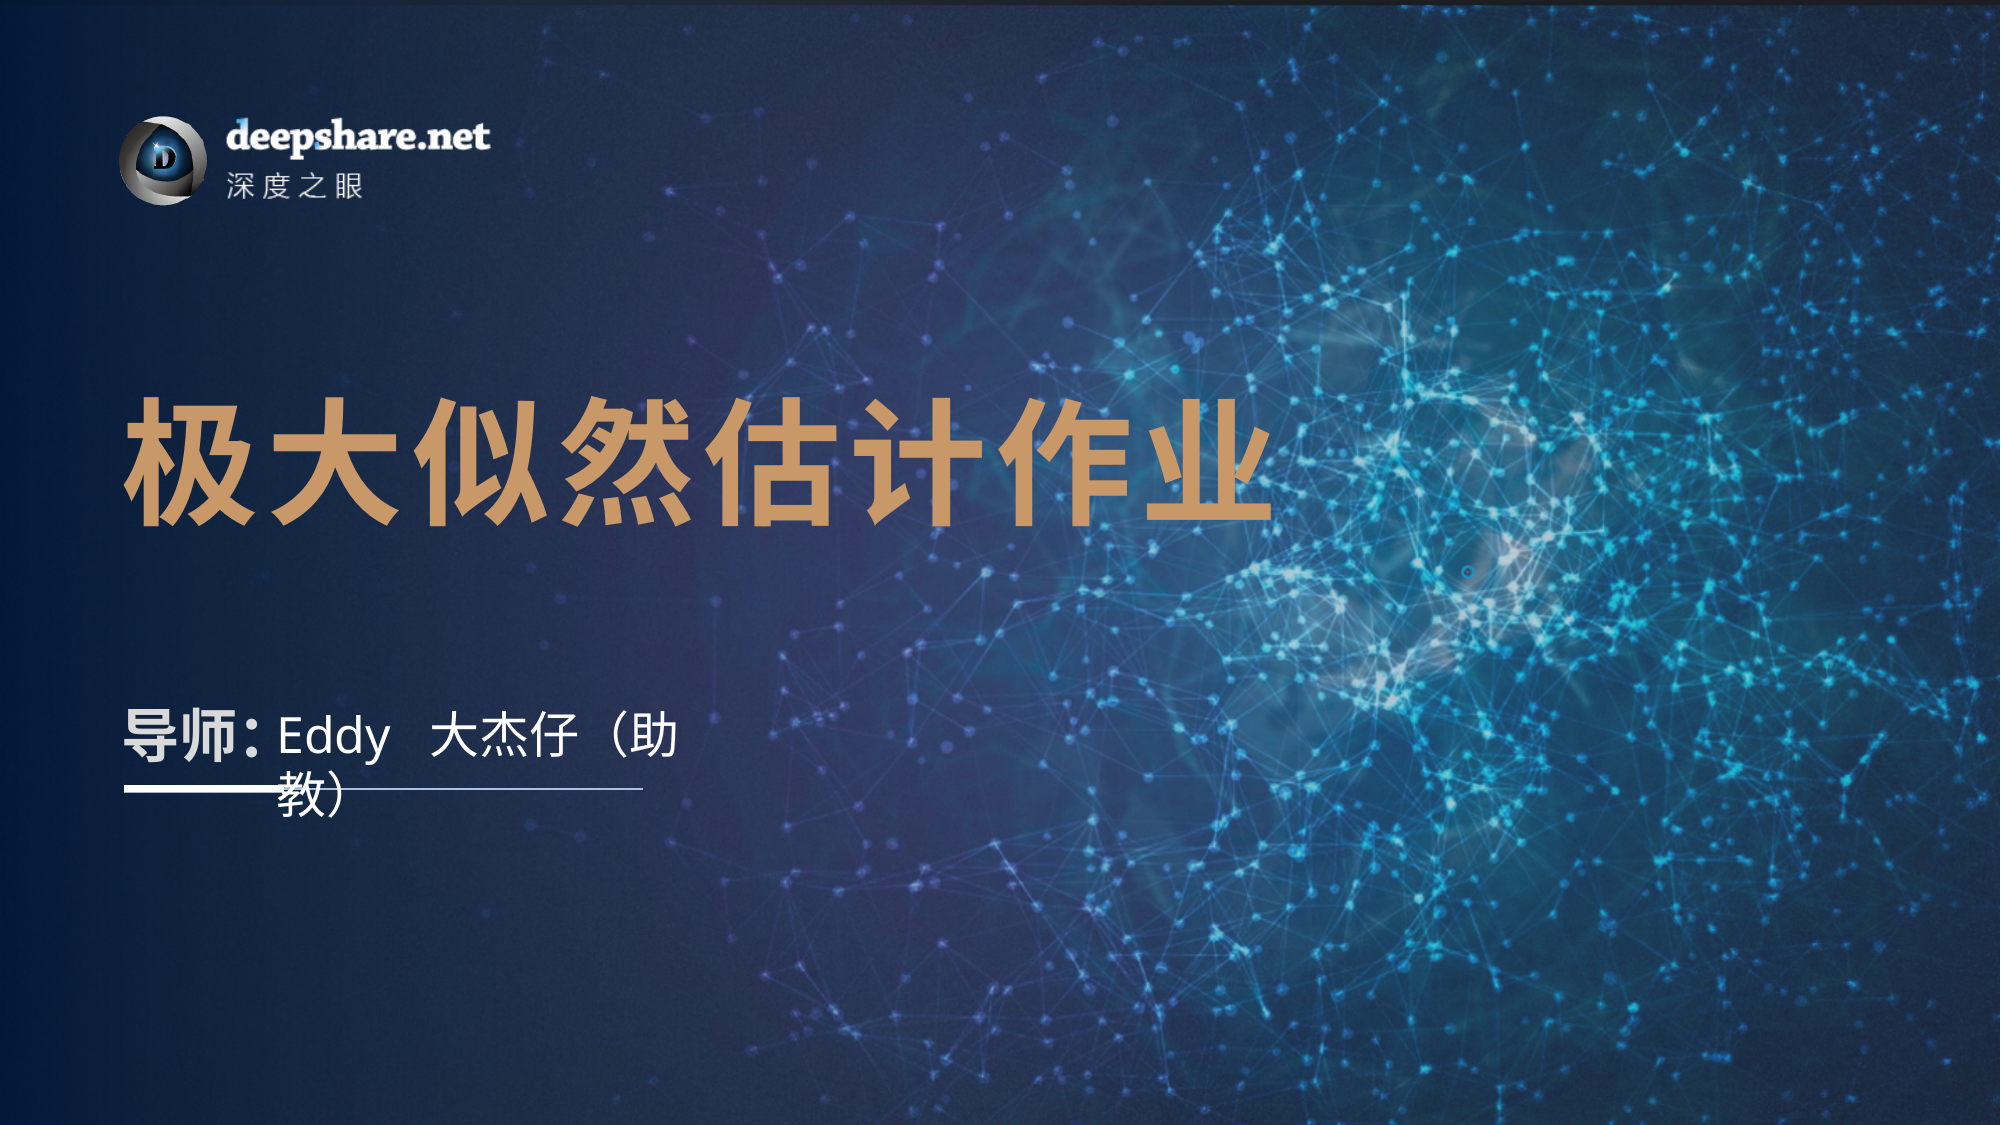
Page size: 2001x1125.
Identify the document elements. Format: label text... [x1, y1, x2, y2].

picture [112, 61, 499, 242]
title 极大似然估计作业 [106, 388, 1512, 591]
text_box Eddy 大杰仔（助教） [261, 696, 744, 832]
